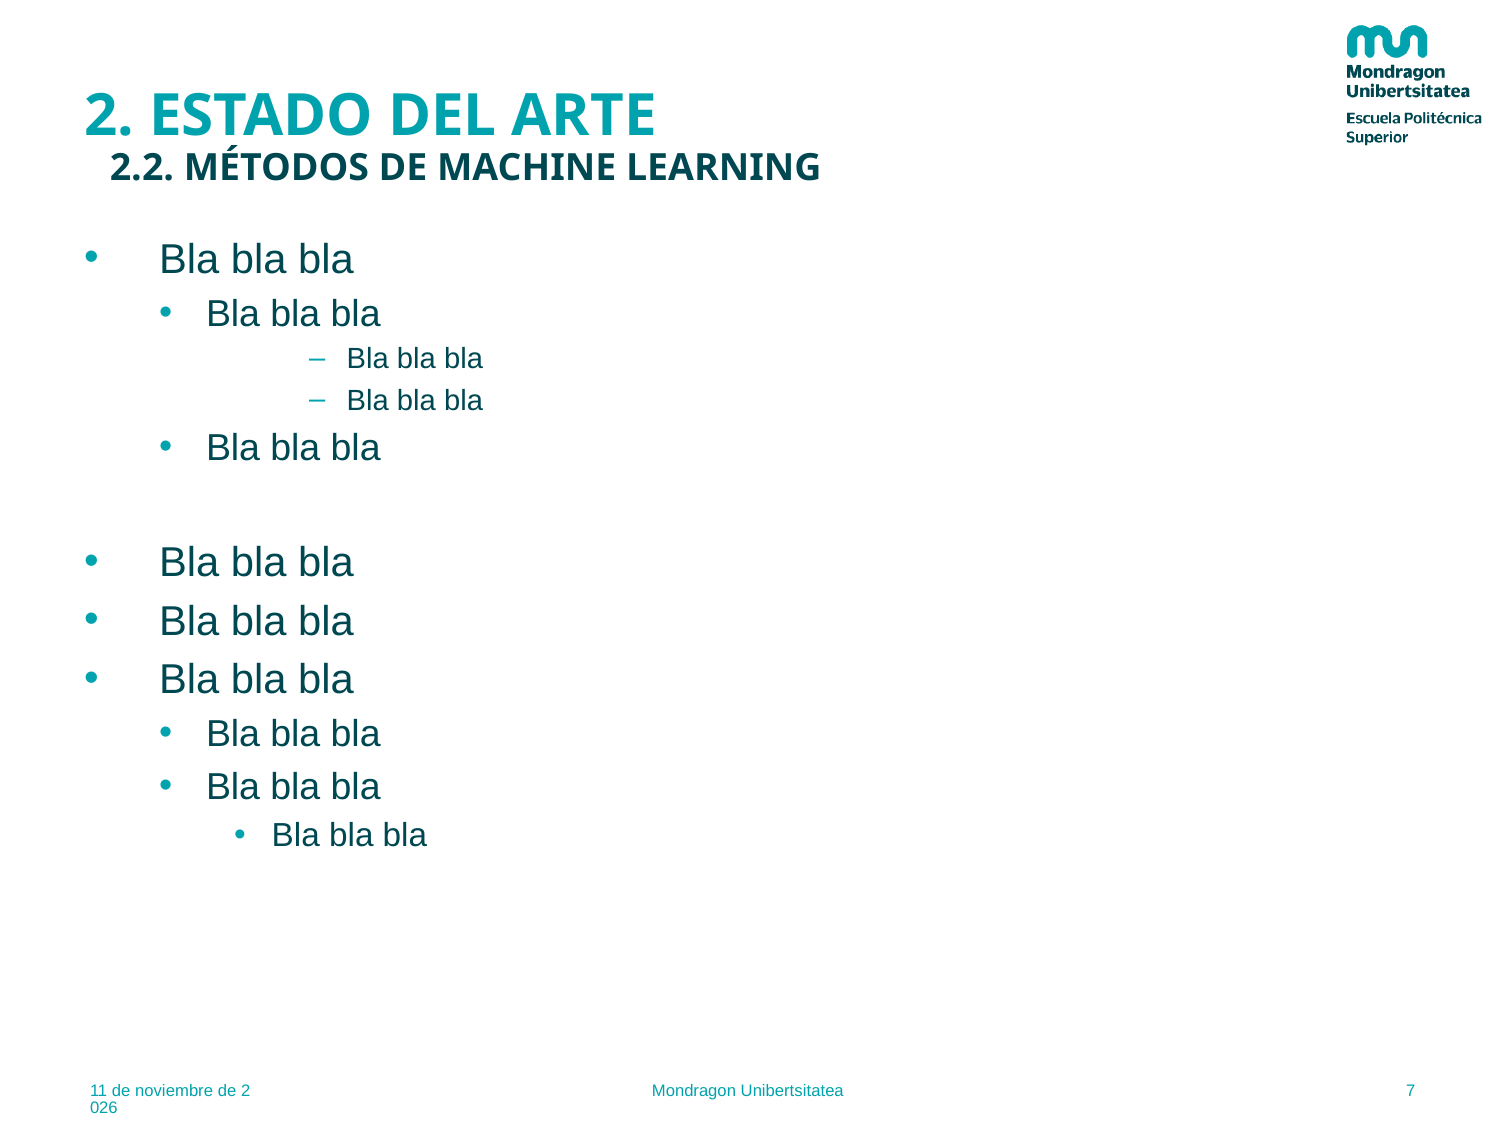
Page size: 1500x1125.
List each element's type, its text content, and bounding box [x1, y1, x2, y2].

list Bla bla bla Bla bla bla Bla bla bla Bla bla bla Bla bla bla Bla bla bla Bla bla bla Bla bla bla Bla bla bla Bla bla bla Bla bla bla [69, 223, 724, 1019]
picture [1320, 0, 1500, 170]
title 2. ESTADO DEL ARTE [69, 77, 1327, 148]
text_box 2.2. MÉTODOS DE MACHINE LEARNING [94, 130, 1353, 201]
slide_number 7 [1238, 1059, 1431, 1120]
footer Mondragon Unibertsitatea [356, 1059, 1140, 1120]
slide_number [75, 1059, 269, 1120]
